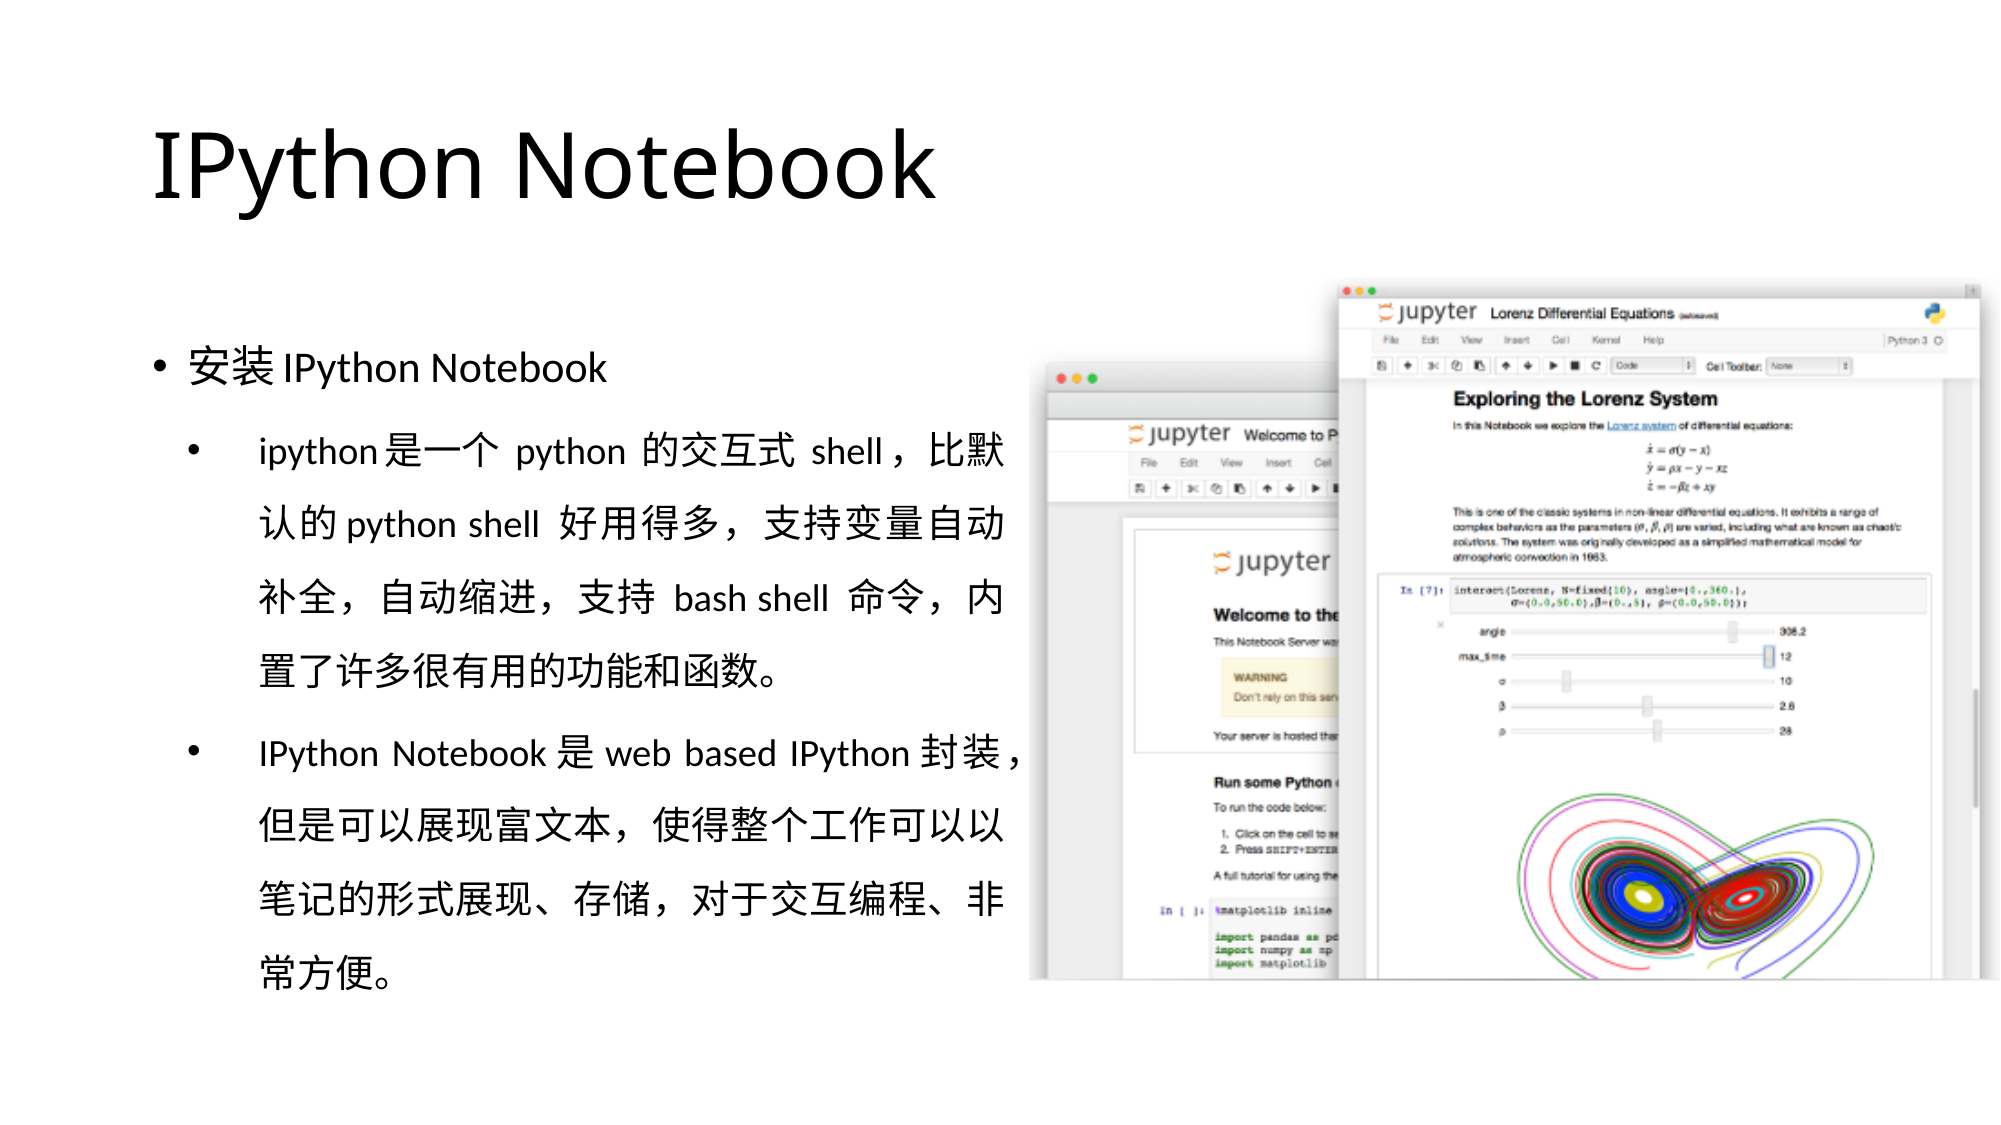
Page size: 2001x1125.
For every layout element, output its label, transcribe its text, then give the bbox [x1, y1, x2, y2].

list 安装IPython Notebook ipython是一个 python 的交互式 shell，比默认的python shell 好用得多，支持变量自动补全，自动缩进，支持 bash shell 命令，内置了许多很有用的功能和函数。 IPython Notebook是web based IPython封装，但是可以展现富文本，使得整个工作可以以笔记的形式展现、存储，对于交互编程、非常方便。 [137, 299, 1021, 1014]
title IPython Notebook [137, 59, 1863, 278]
picture [1029, 277, 2000, 991]
